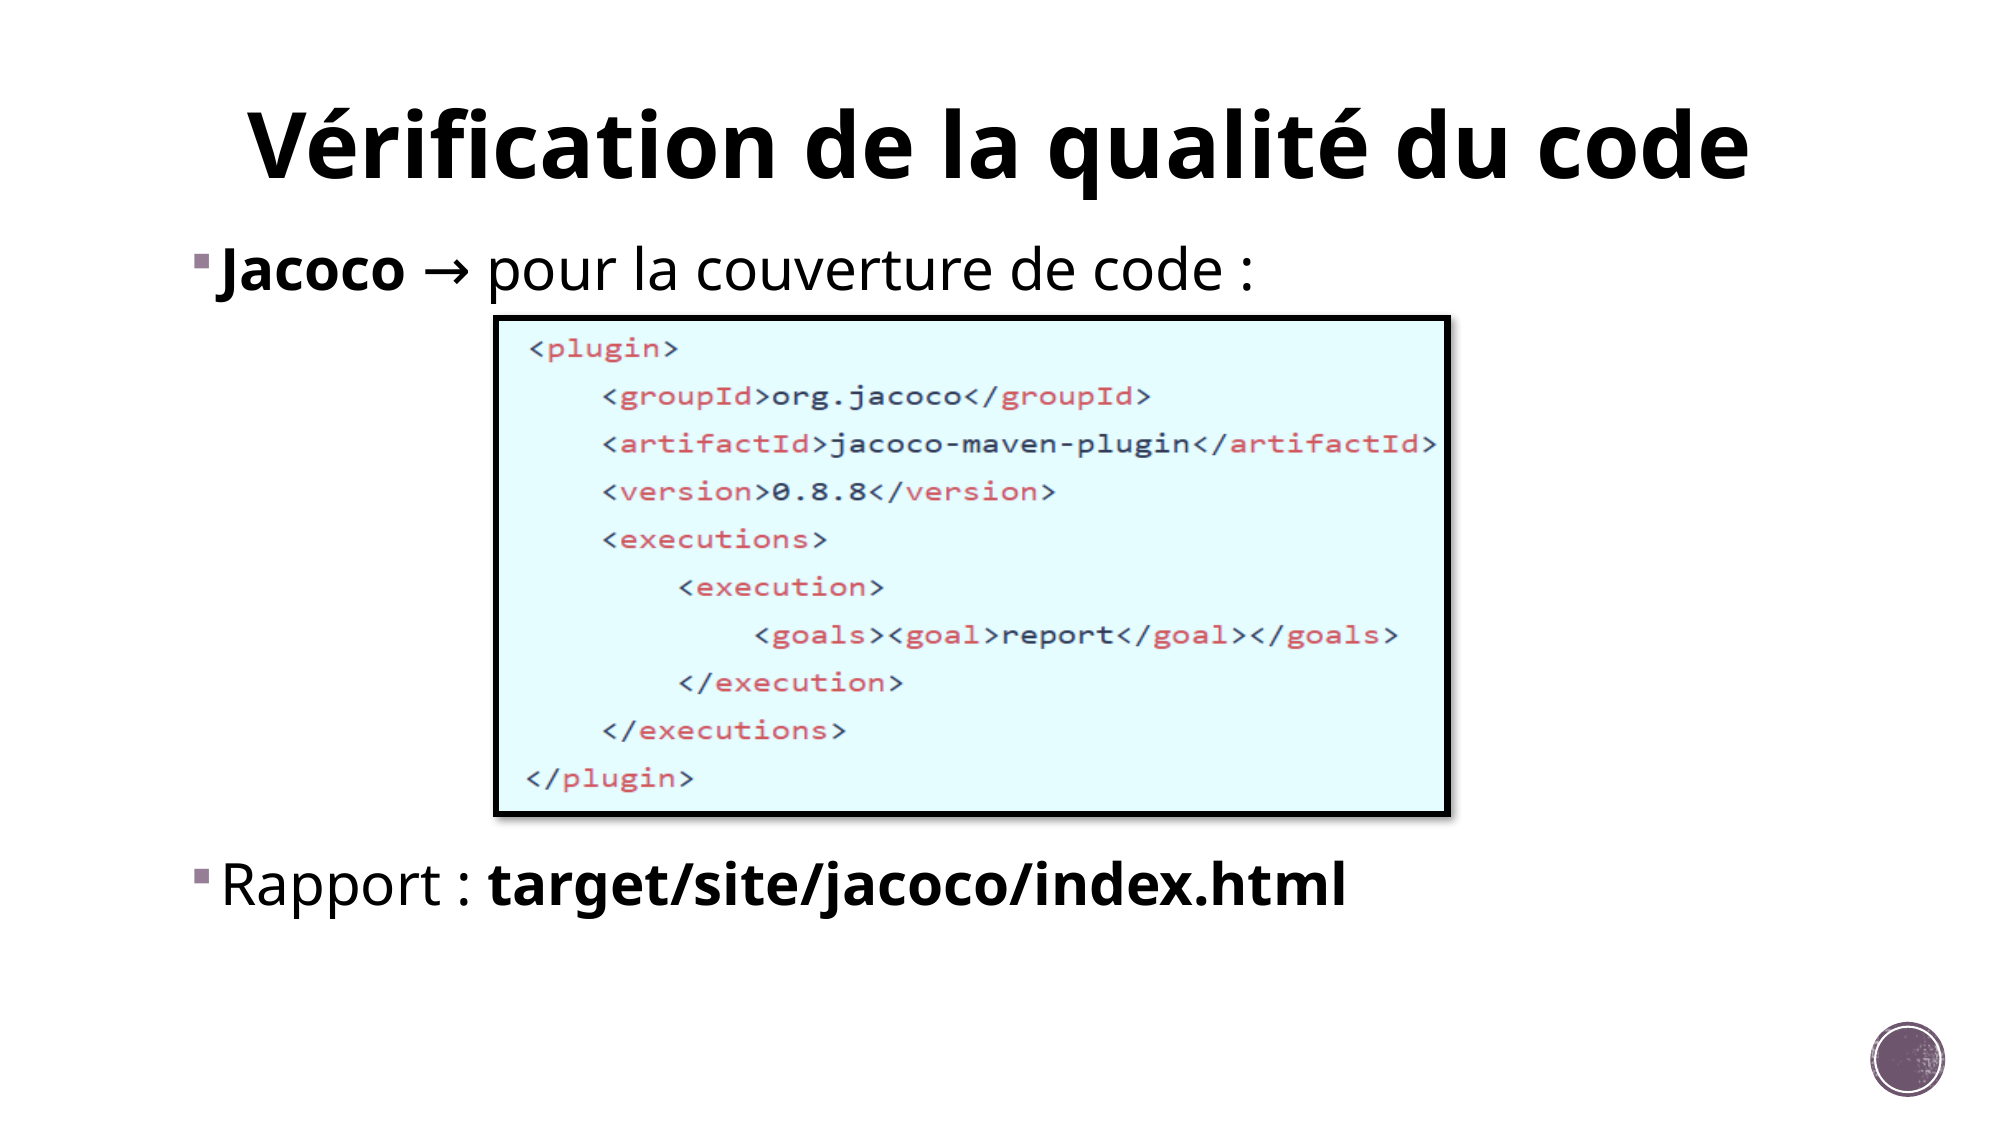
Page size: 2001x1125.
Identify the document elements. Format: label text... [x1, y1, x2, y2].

title Vérification de la qualité du code [175, 79, 1826, 218]
picture [499, 321, 1445, 811]
list Jacoco → pour la couverture de code : Rapport : target/site/jacoco/index.html [175, 232, 1826, 1013]
